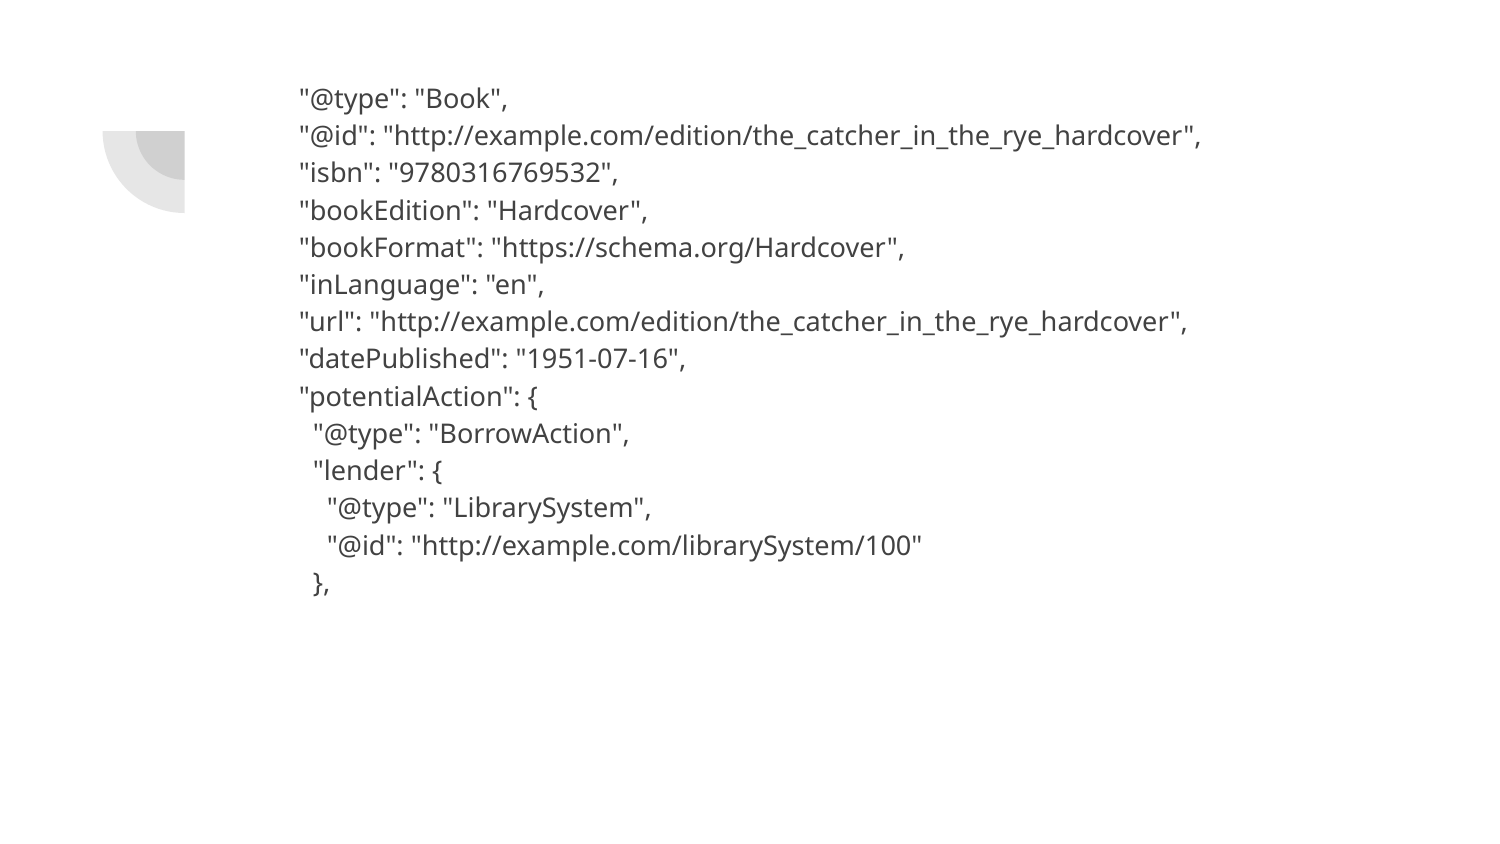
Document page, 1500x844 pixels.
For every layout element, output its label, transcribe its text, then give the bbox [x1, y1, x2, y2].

list "@type": "Book", "@id": "http://example.com/edition/the_catcher_in_the_rye_hardcover", "isbn": "9780316769532", "bookEdition": "Hardcover", "bookFormat": "https://schema.org/Hardcover", "inLanguage": "en", "url": "http://example.com/edition/the_catcher_in_the_rye_hardcover", "datePublished": "1951-07-16", "potentialAction": { "@type": "BorrowAction", "lender": { "@type": "LibrarySystem", "@id": "http://example.com/librarySystem/100" }, [213, 61, 1368, 744]
